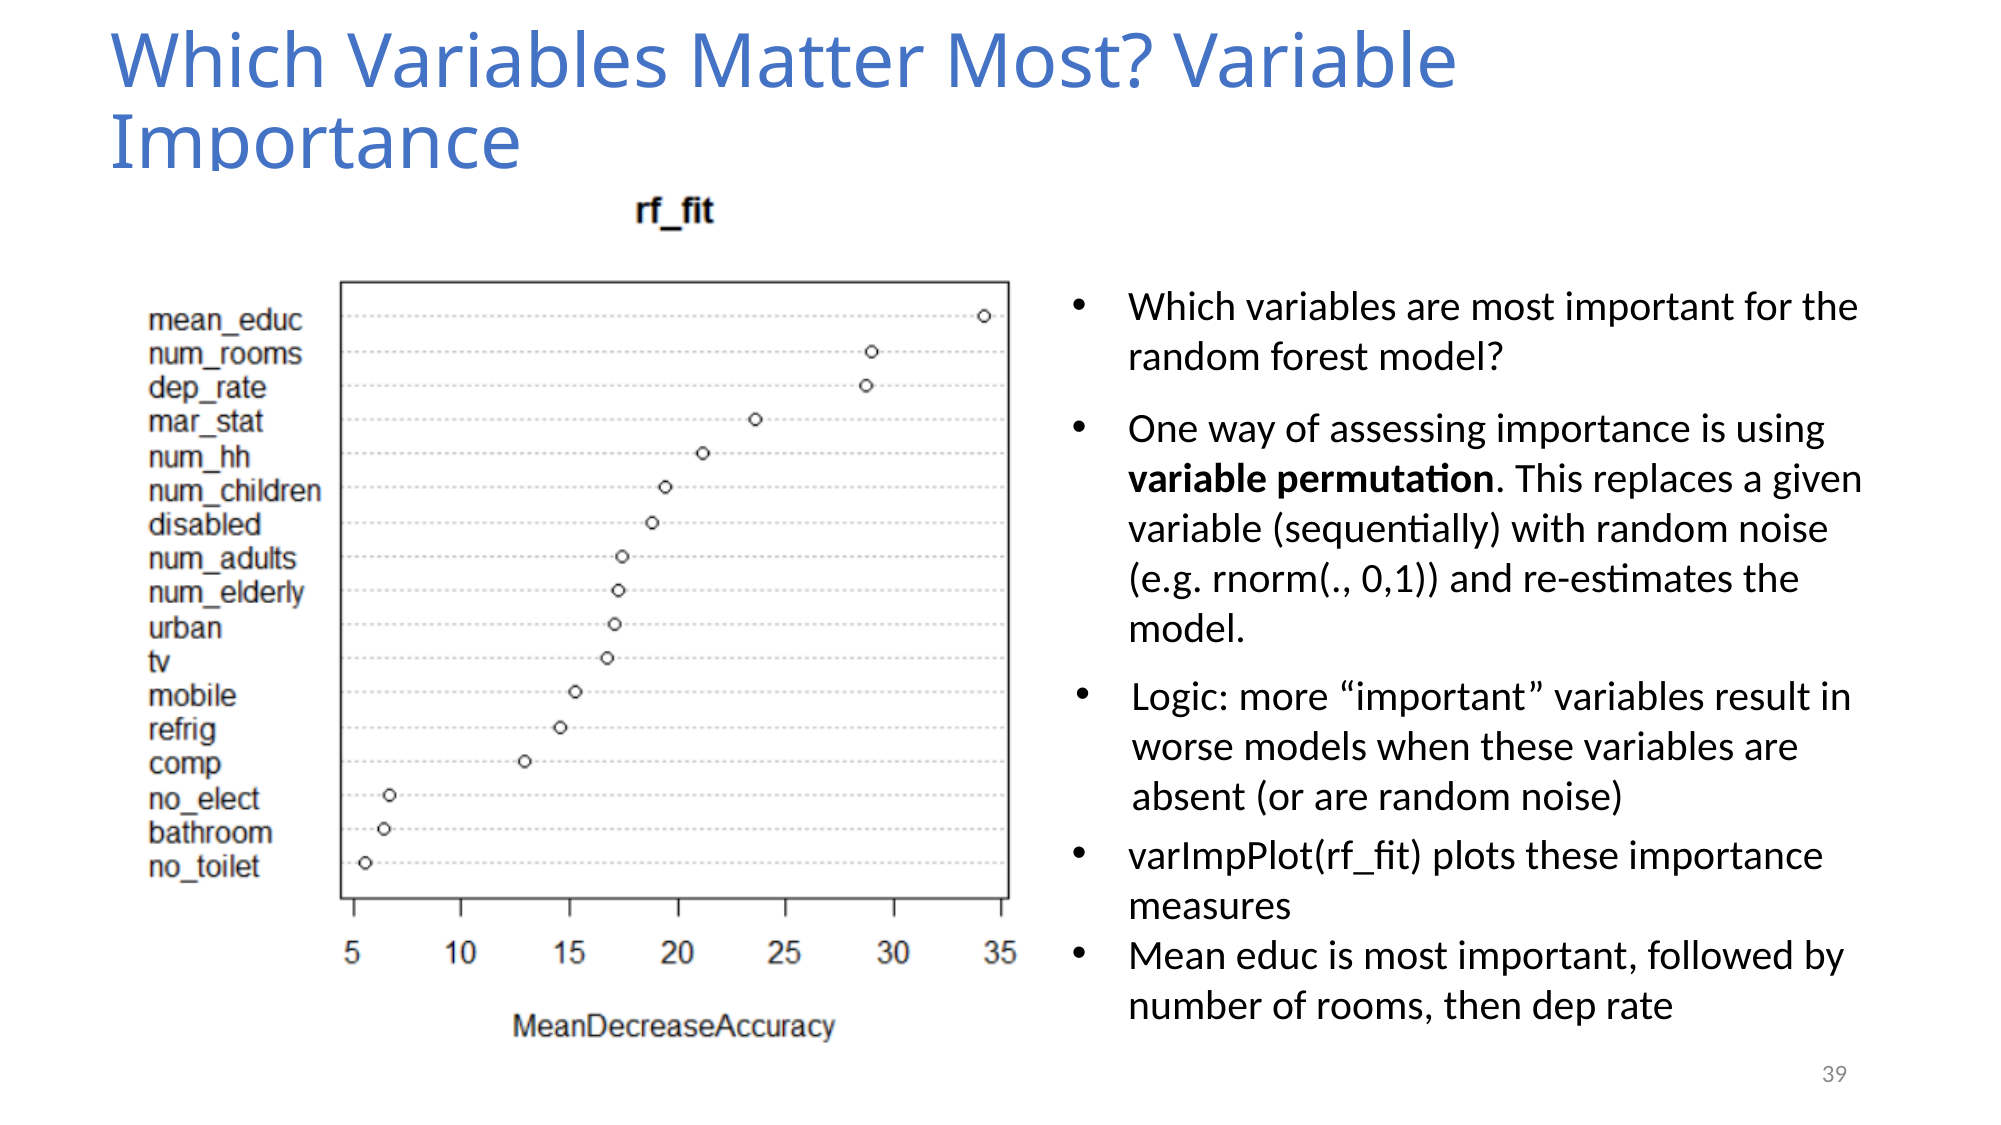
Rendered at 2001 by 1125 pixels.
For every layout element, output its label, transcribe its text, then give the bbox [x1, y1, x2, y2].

text_box varImpPlot(rf_fit) plots these importance measures Mean educ is most important, followed by number of rooms, then dep rate [1057, 820, 1892, 1035]
text_box Which variables are most important for the random forest model? [1057, 271, 1892, 387]
text_box Logic: more “important” variables result in worse models when these variables are absent (or are random noise) [1060, 661, 1895, 826]
slide_number 39 [1412, 1042, 1863, 1103]
text_box Which Variables Matter Most? Variable Importance [95, 11, 1793, 197]
picture [112, 171, 1052, 1060]
text_box One way of assessing importance is using variable permutation. This replaces a given variable (sequentially) with random noise (e.g. rnorm(., 0,1)) and re-estimates the model. [1057, 393, 1892, 659]
